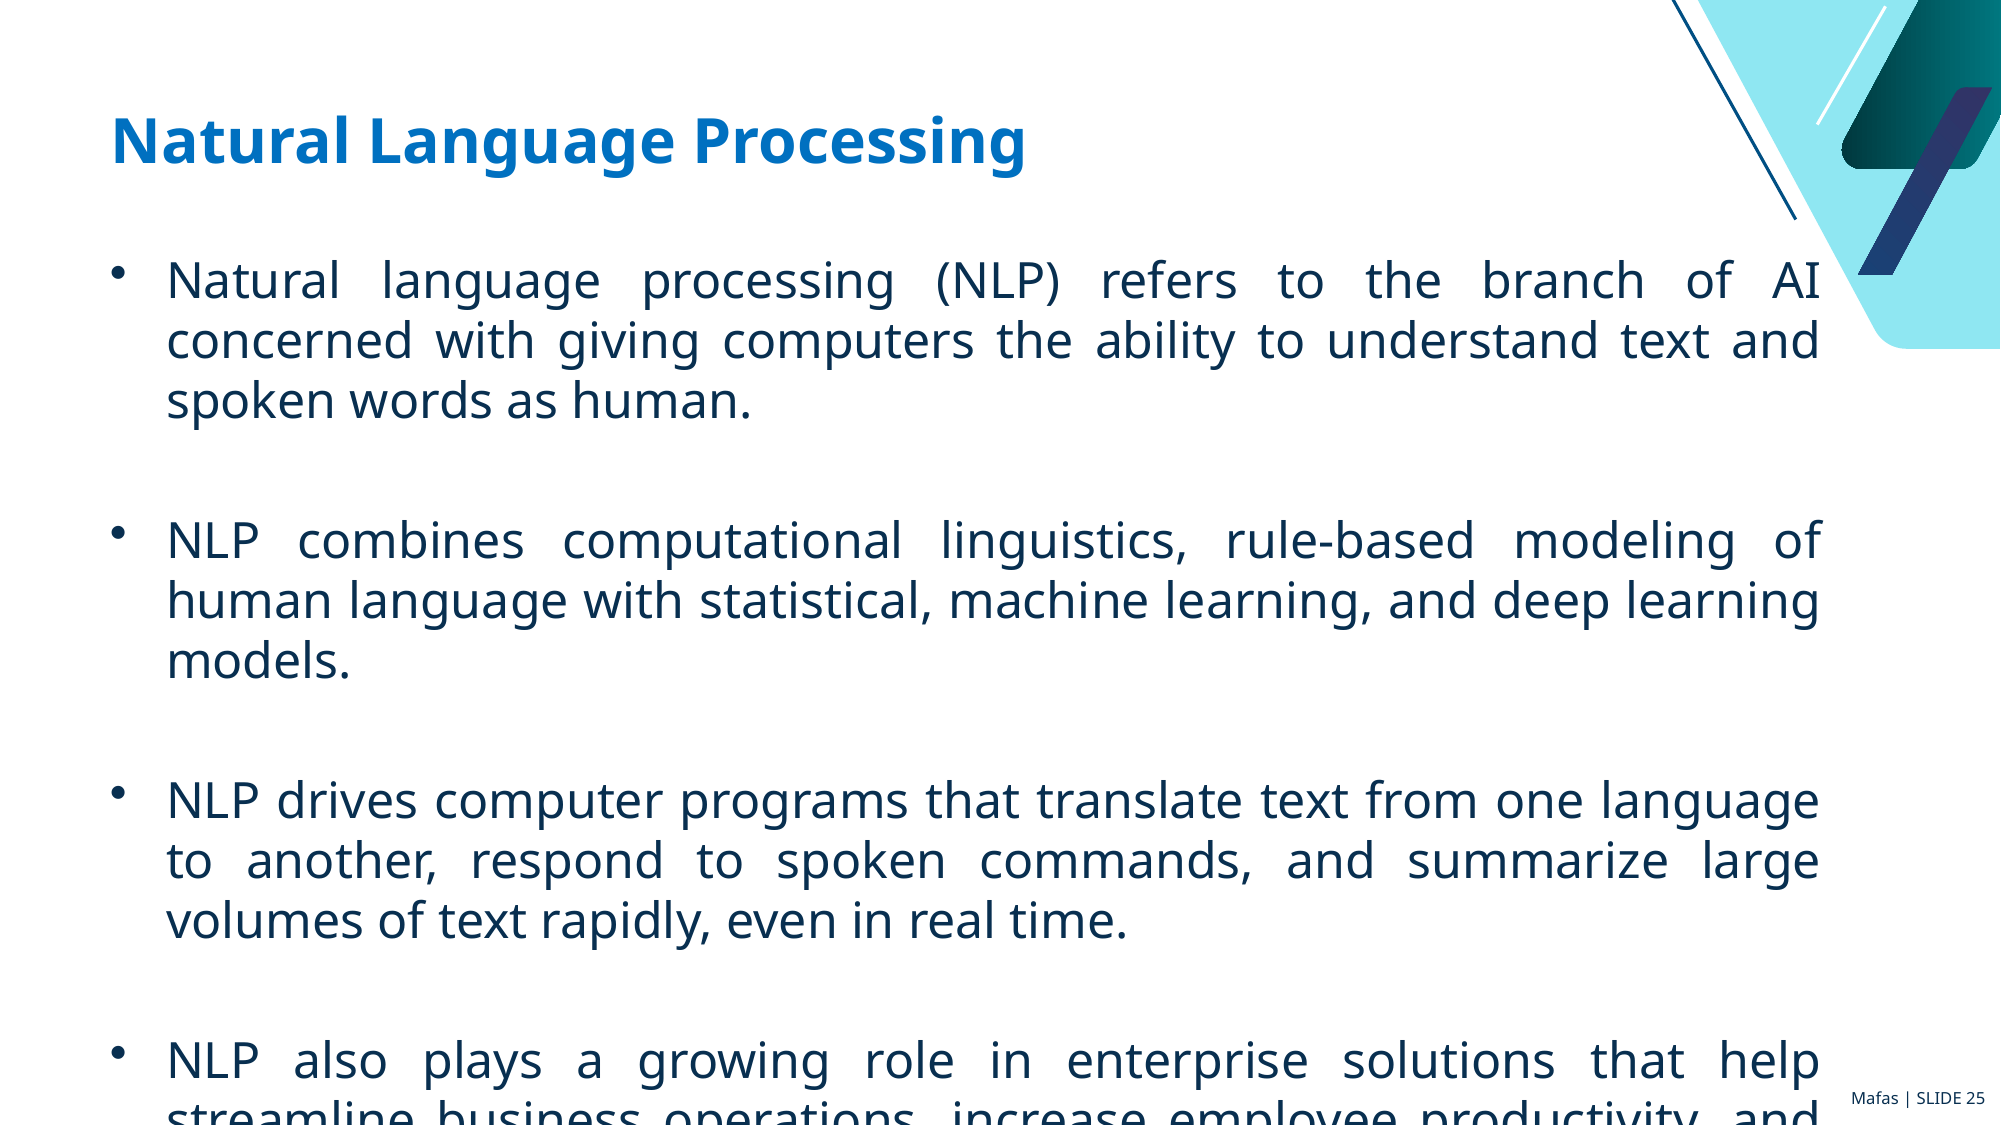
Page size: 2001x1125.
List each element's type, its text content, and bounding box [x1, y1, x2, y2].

list Natural language processing (NLP) refers to the branch of AI concerned with giving computers the ability to understand text and spoken words as human. NLP combines computational linguistics, rule-based modeling of human language with statistical, machine learning, and deep learning models. NLP drives computer programs that translate text from one language to another, respond to spoken commands, and summarize large volumes of text rapidly, even in real time. NLP also plays a growing role in enterprise solutions that help streamline business operations, increase employee productivity, and simplify mission-critical business processes. [94, 240, 1838, 984]
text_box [1672, 0, 2000, 349]
title Natural Language Processing [95, 45, 1667, 233]
